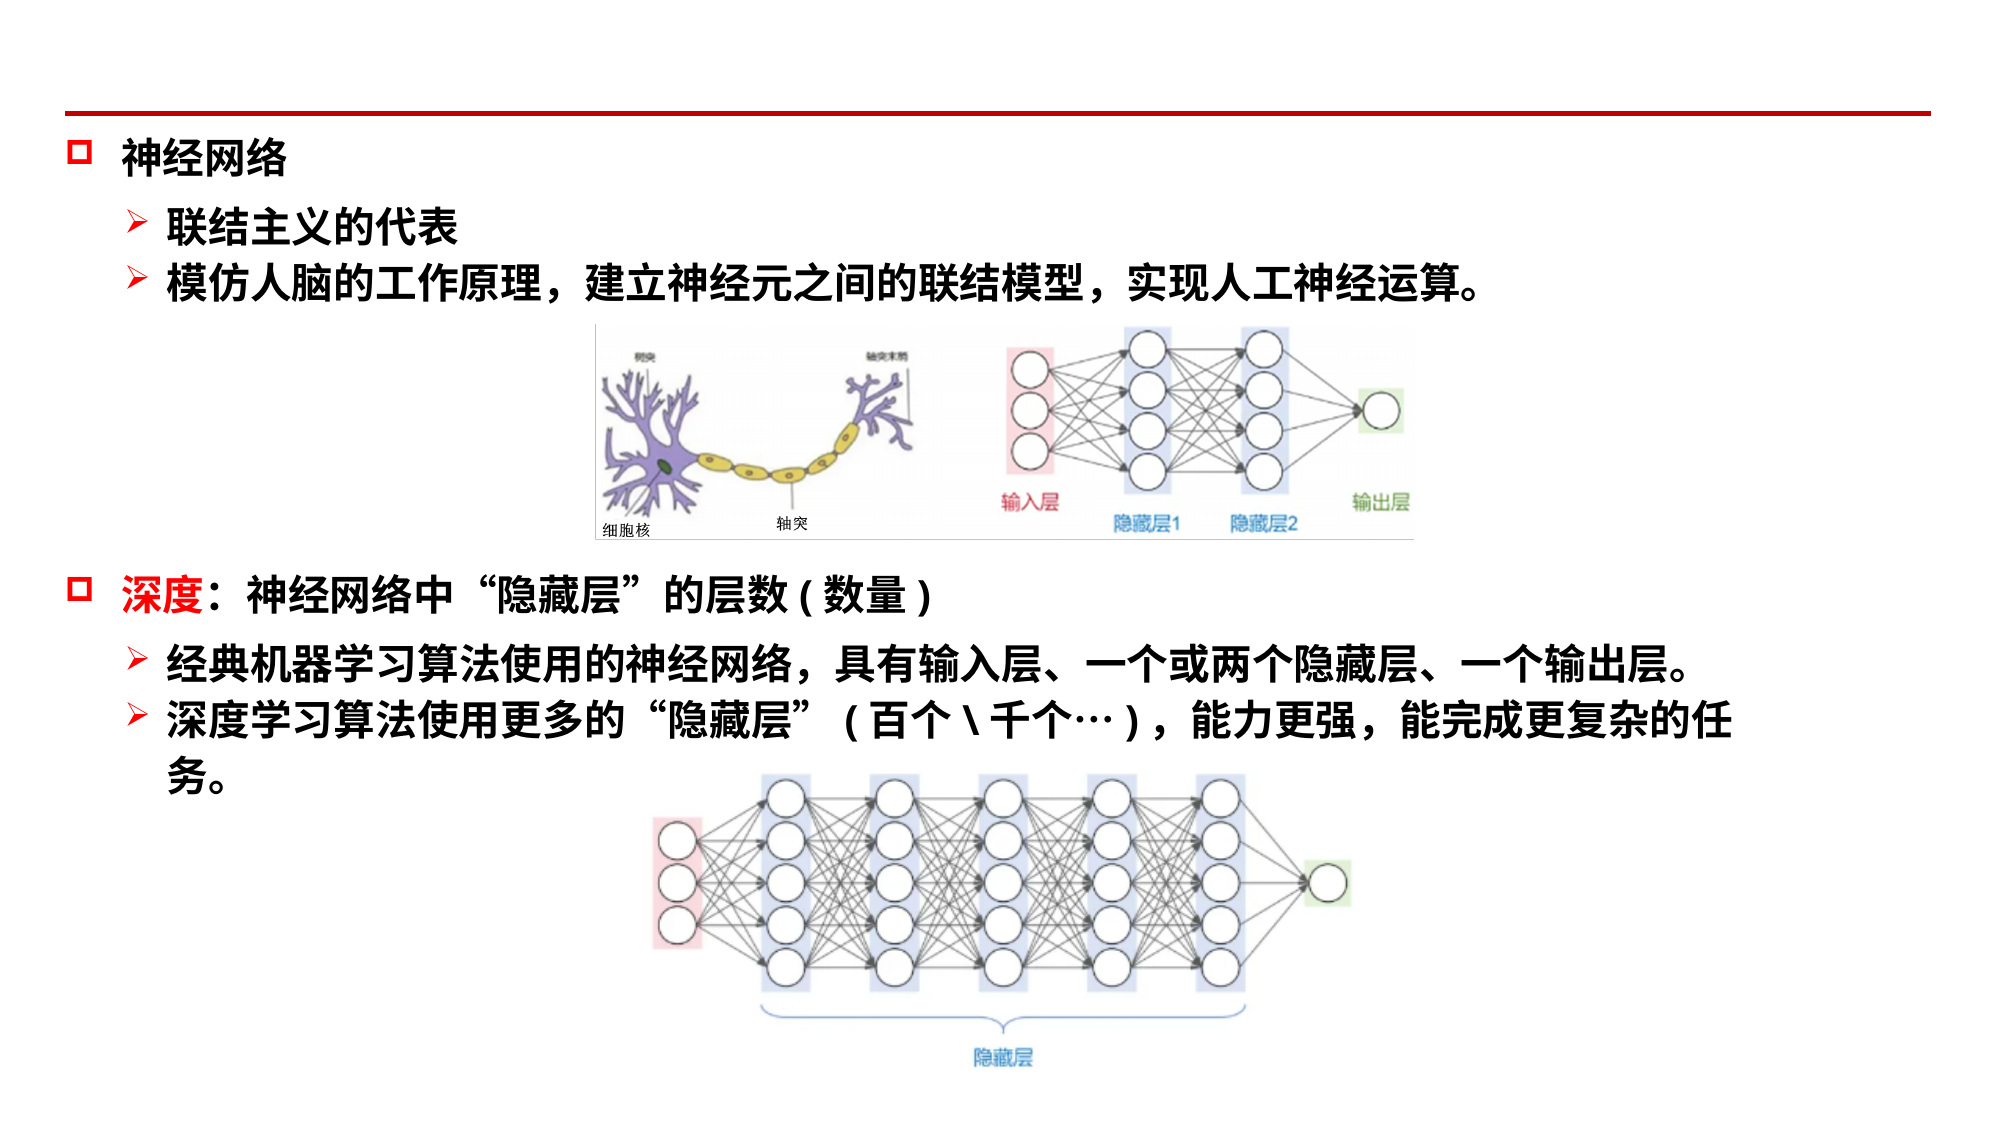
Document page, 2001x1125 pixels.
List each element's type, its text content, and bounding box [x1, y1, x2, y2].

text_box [64, 562, 1792, 1070]
picture [592, 324, 1414, 548]
text_box 神经网络 联结主义的代表 模仿人脑的工作原理，建立神经元之间的联结模型，实现人工神经运算。 [64, 125, 1520, 307]
